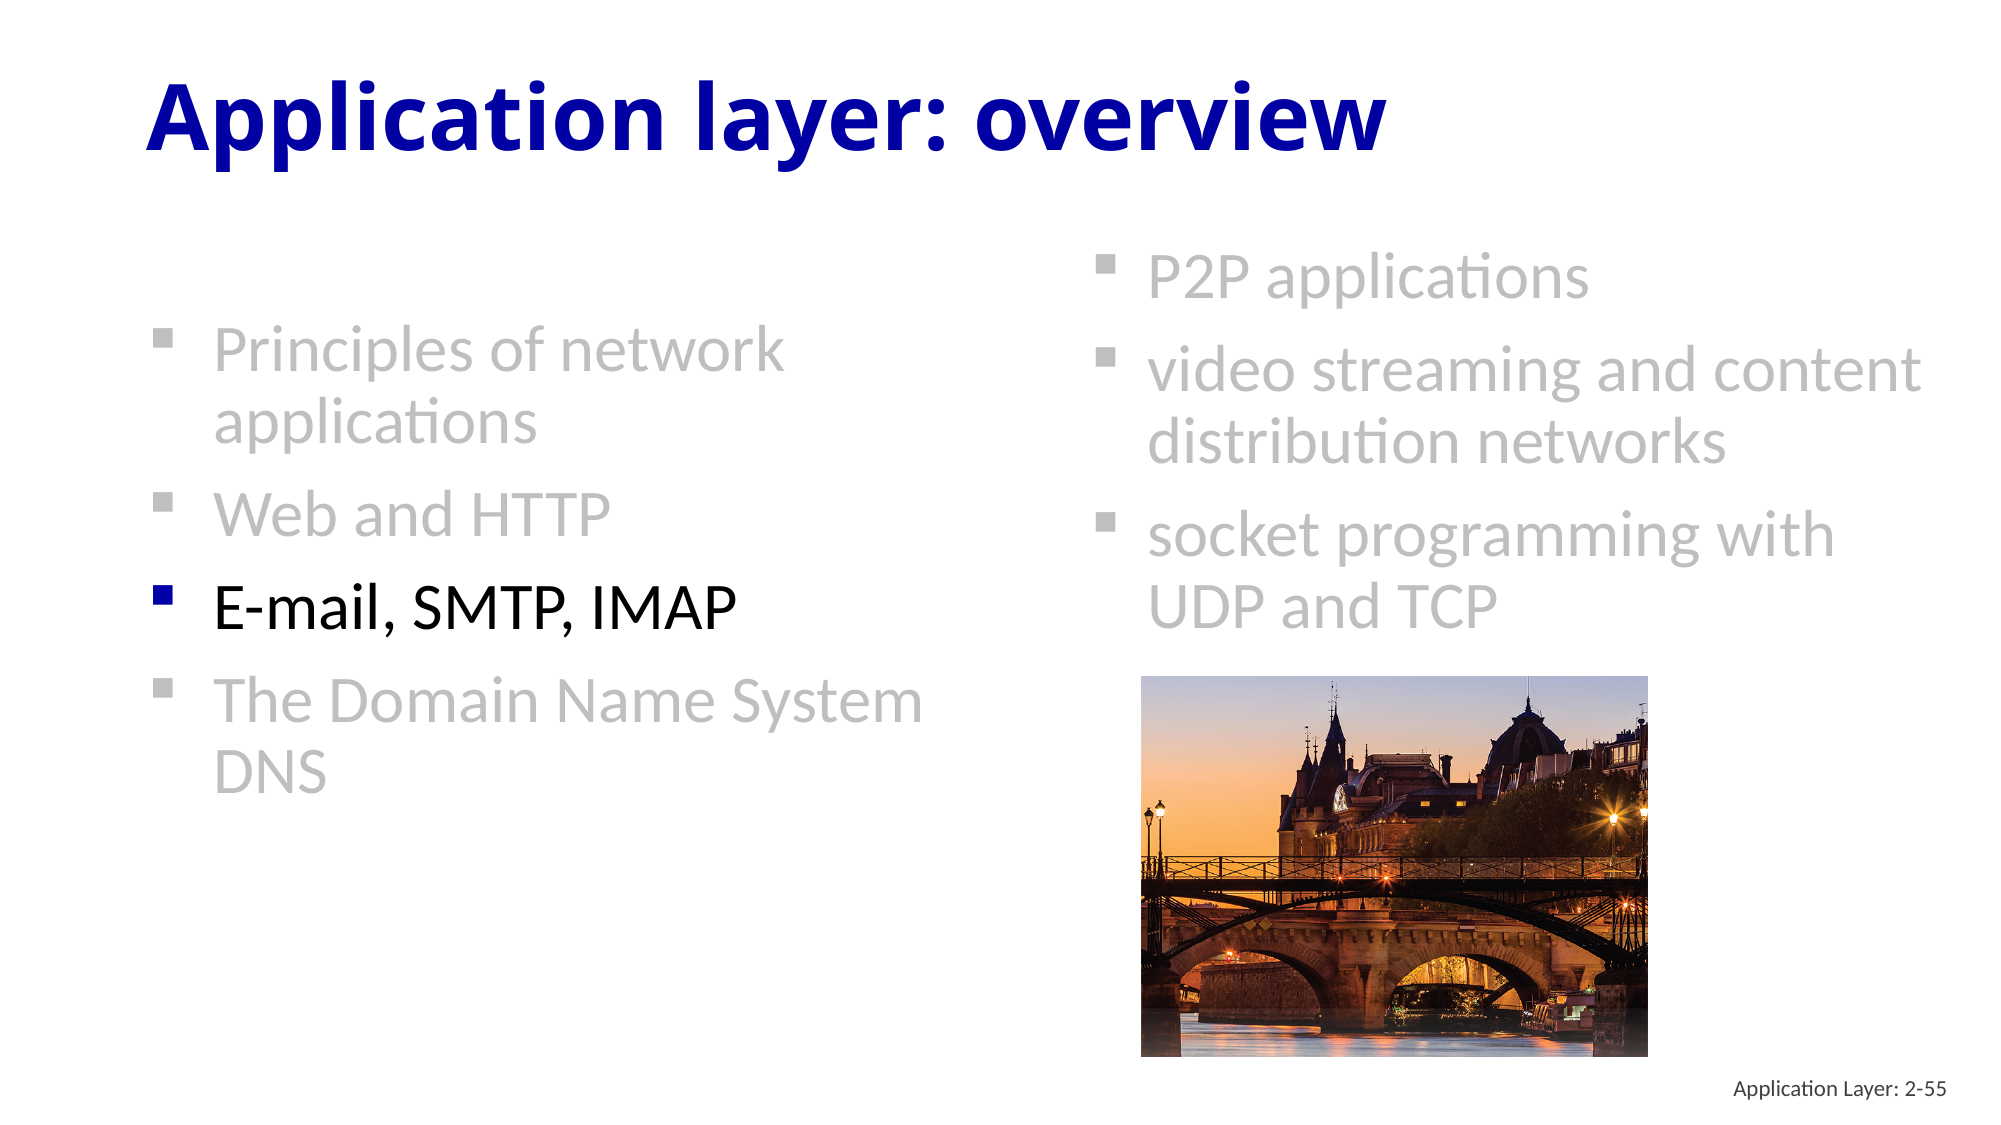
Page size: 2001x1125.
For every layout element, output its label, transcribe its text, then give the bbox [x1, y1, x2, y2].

picture [1141, 676, 1648, 1057]
text_box Principles of network applications Web and HTTP E-mail, SMTP, IMAP The Domain Name System DNS [132, 306, 1004, 1021]
title Application layer: overview [131, 47, 1856, 195]
slide_number Application Layer: 2-55 [1512, 1056, 1963, 1117]
text_box P2P applications video streaming and content distribution networks socket programming with UDP and TCP [1075, 233, 1963, 1021]
